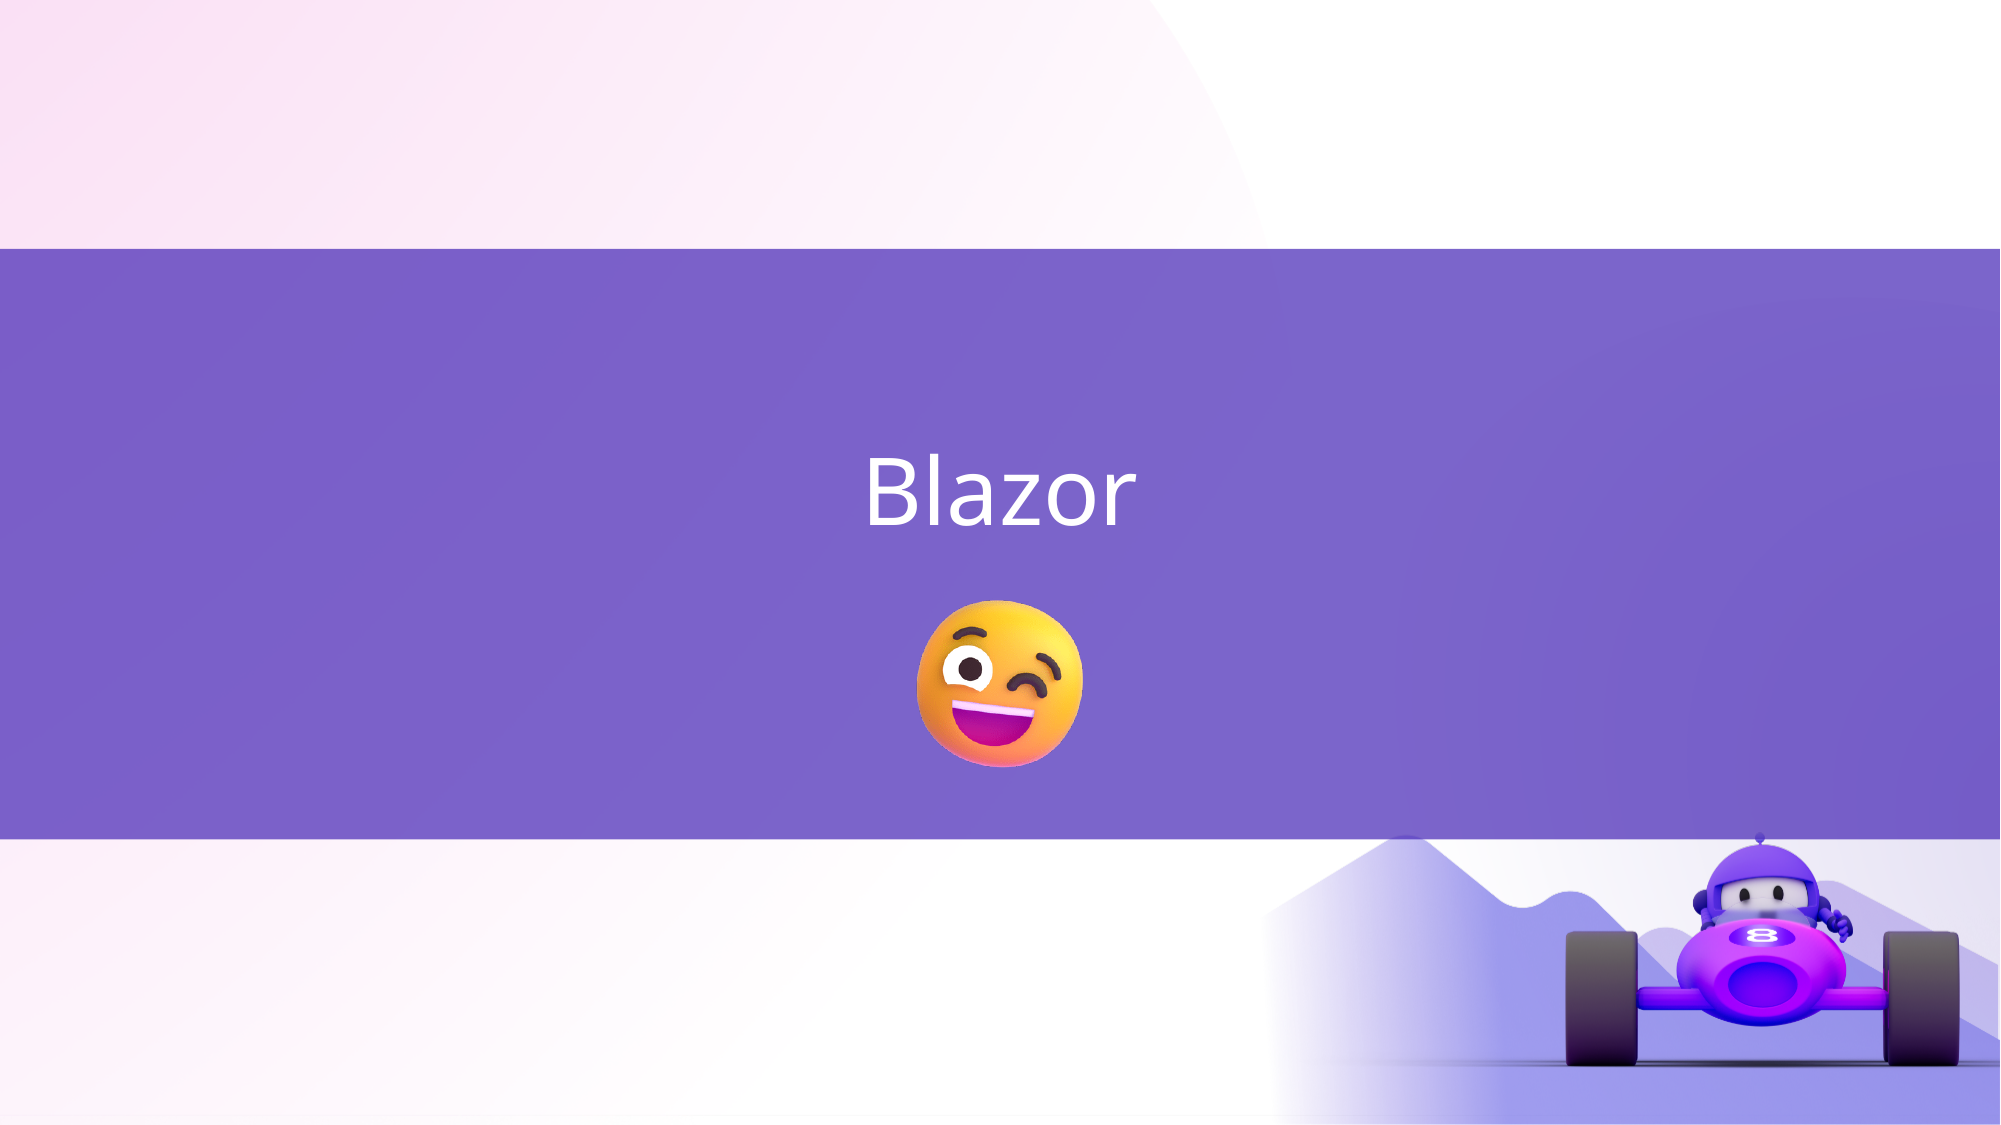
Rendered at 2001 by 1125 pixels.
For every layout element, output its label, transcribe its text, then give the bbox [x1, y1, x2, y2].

picture [905, 589, 1094, 778]
picture [0, 0, 2001, 1125]
text_box Blazor [0, 248, 2000, 841]
